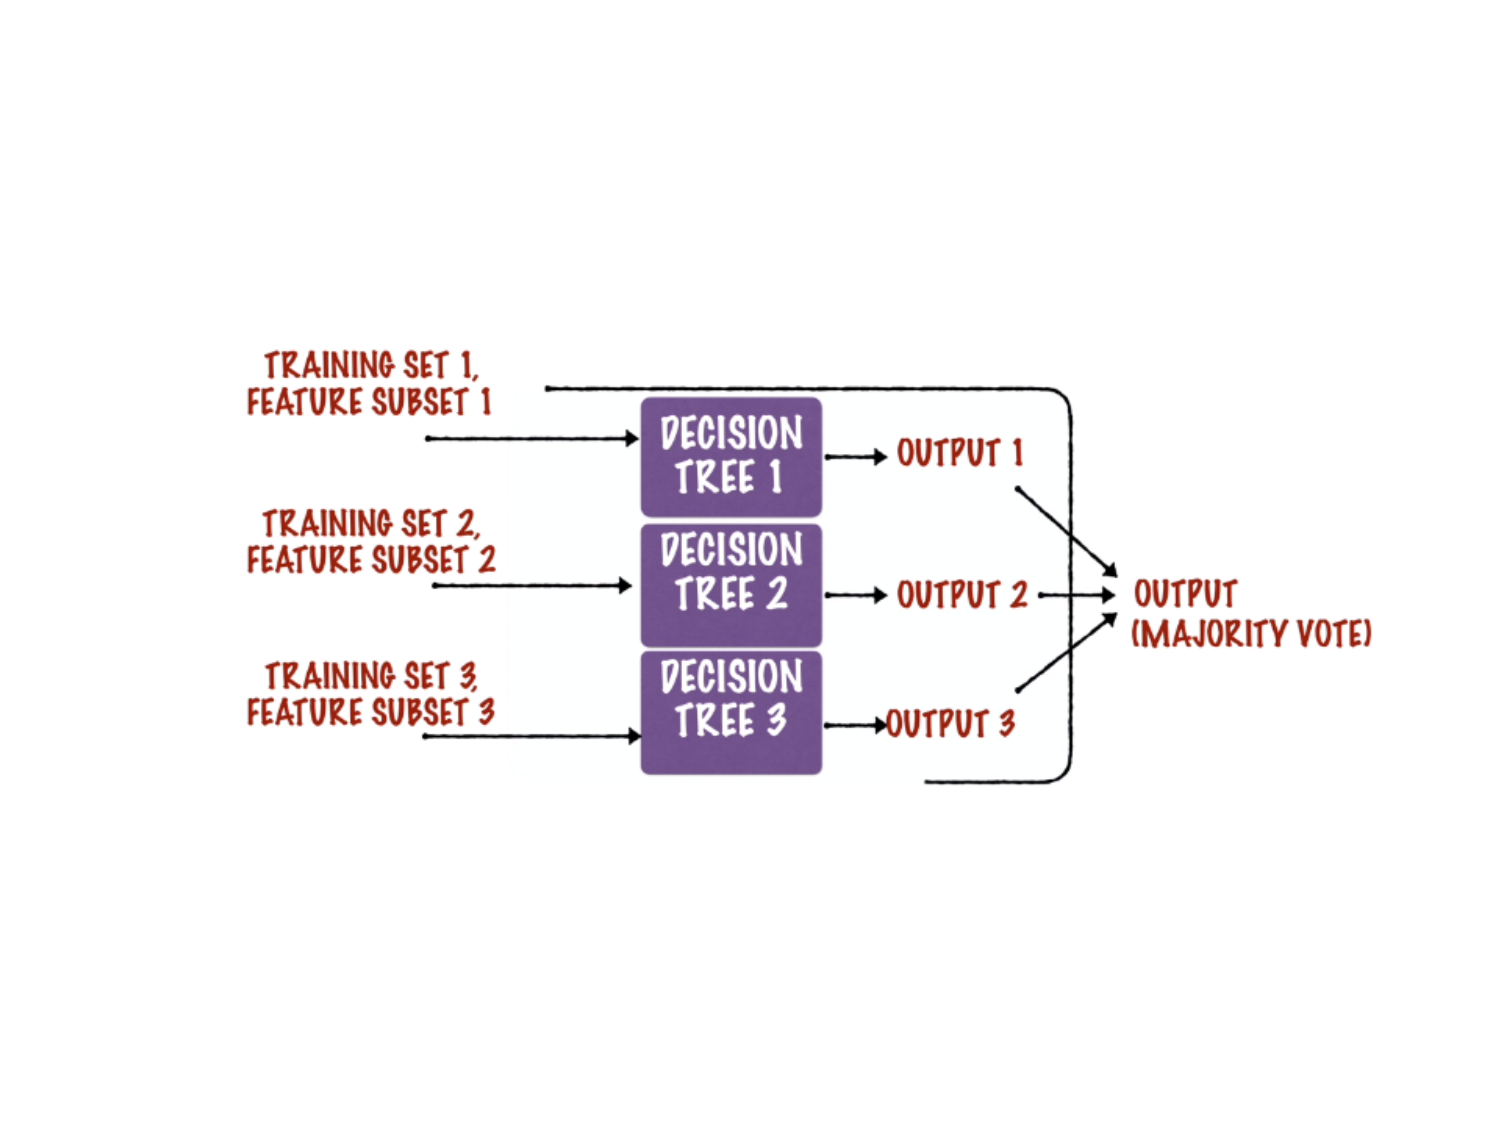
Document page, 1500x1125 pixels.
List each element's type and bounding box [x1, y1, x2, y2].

picture [88, 288, 1412, 836]
